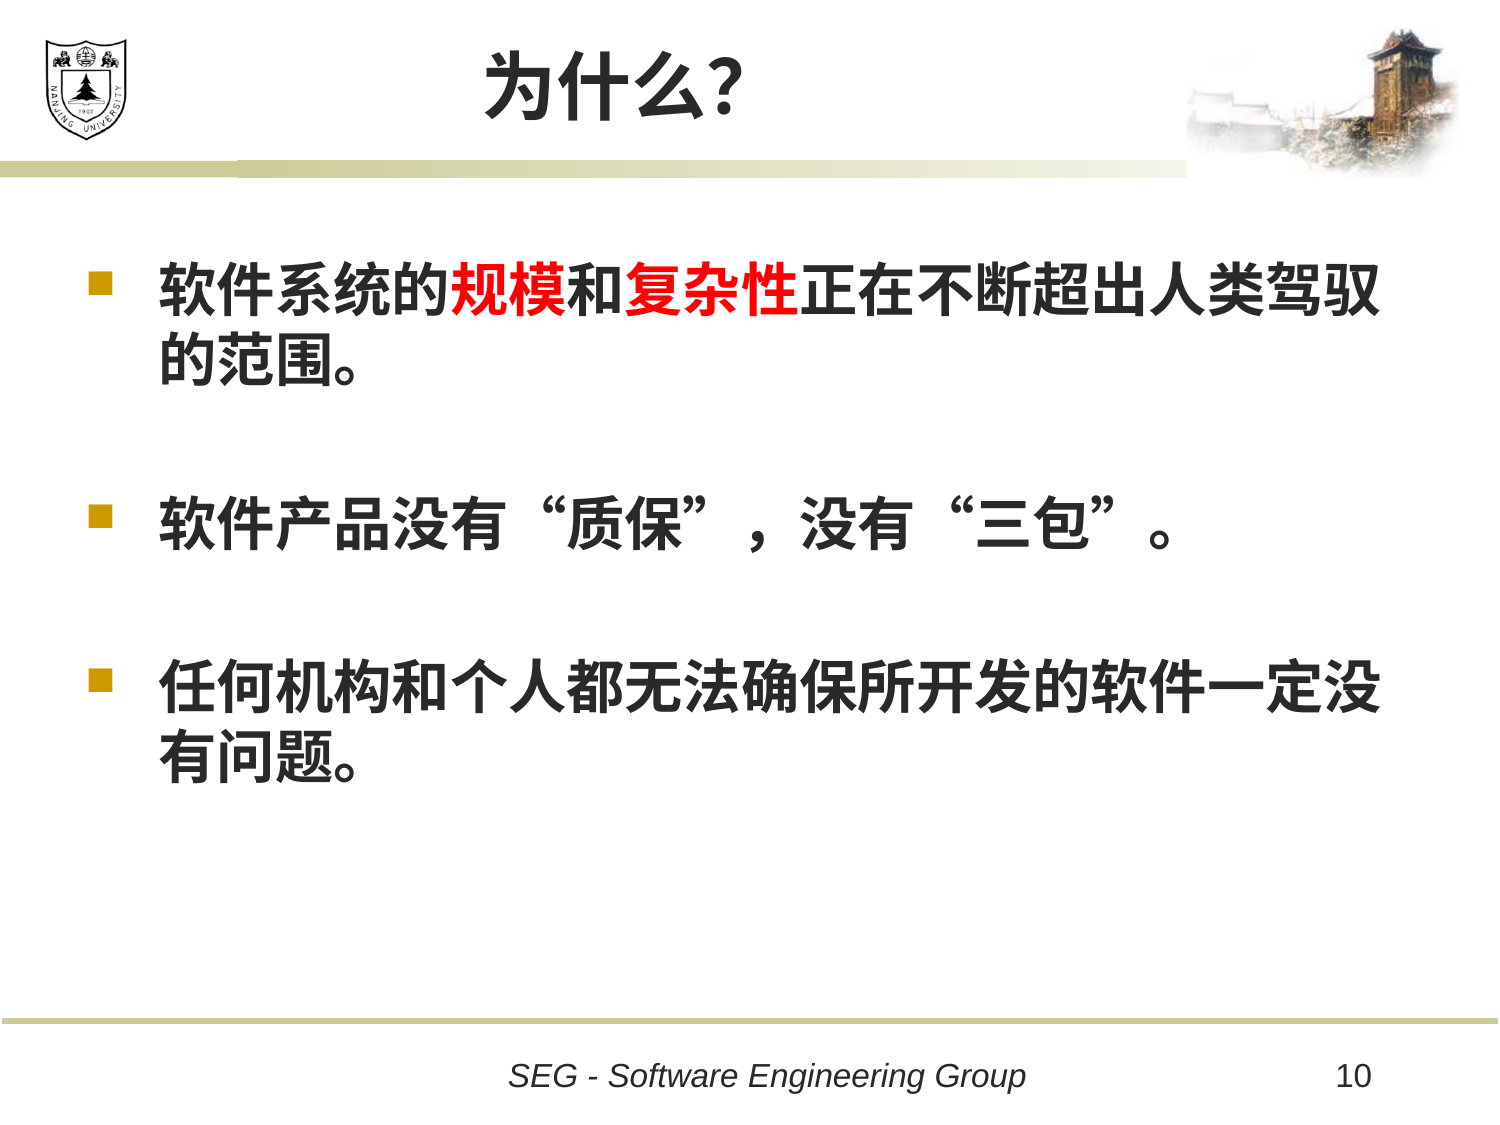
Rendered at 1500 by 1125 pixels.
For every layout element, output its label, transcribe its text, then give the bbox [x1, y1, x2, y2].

list 软件系统的规模和复杂性正在不断超出人类驾驭的范围。 软件产品没有“质保”，没有“三包”。 任何机构和个人都无法确保所开发的软件一定没有问题。 [70, 246, 1406, 967]
picture [41, 36, 131, 143]
picture [1187, 27, 1459, 178]
slide_number 10 [1234, 1046, 1388, 1107]
title 为什么？ [171, 42, 1093, 138]
picture [2, 1018, 1498, 1024]
footer SEG - Software Engineering Group [336, 1046, 1200, 1107]
